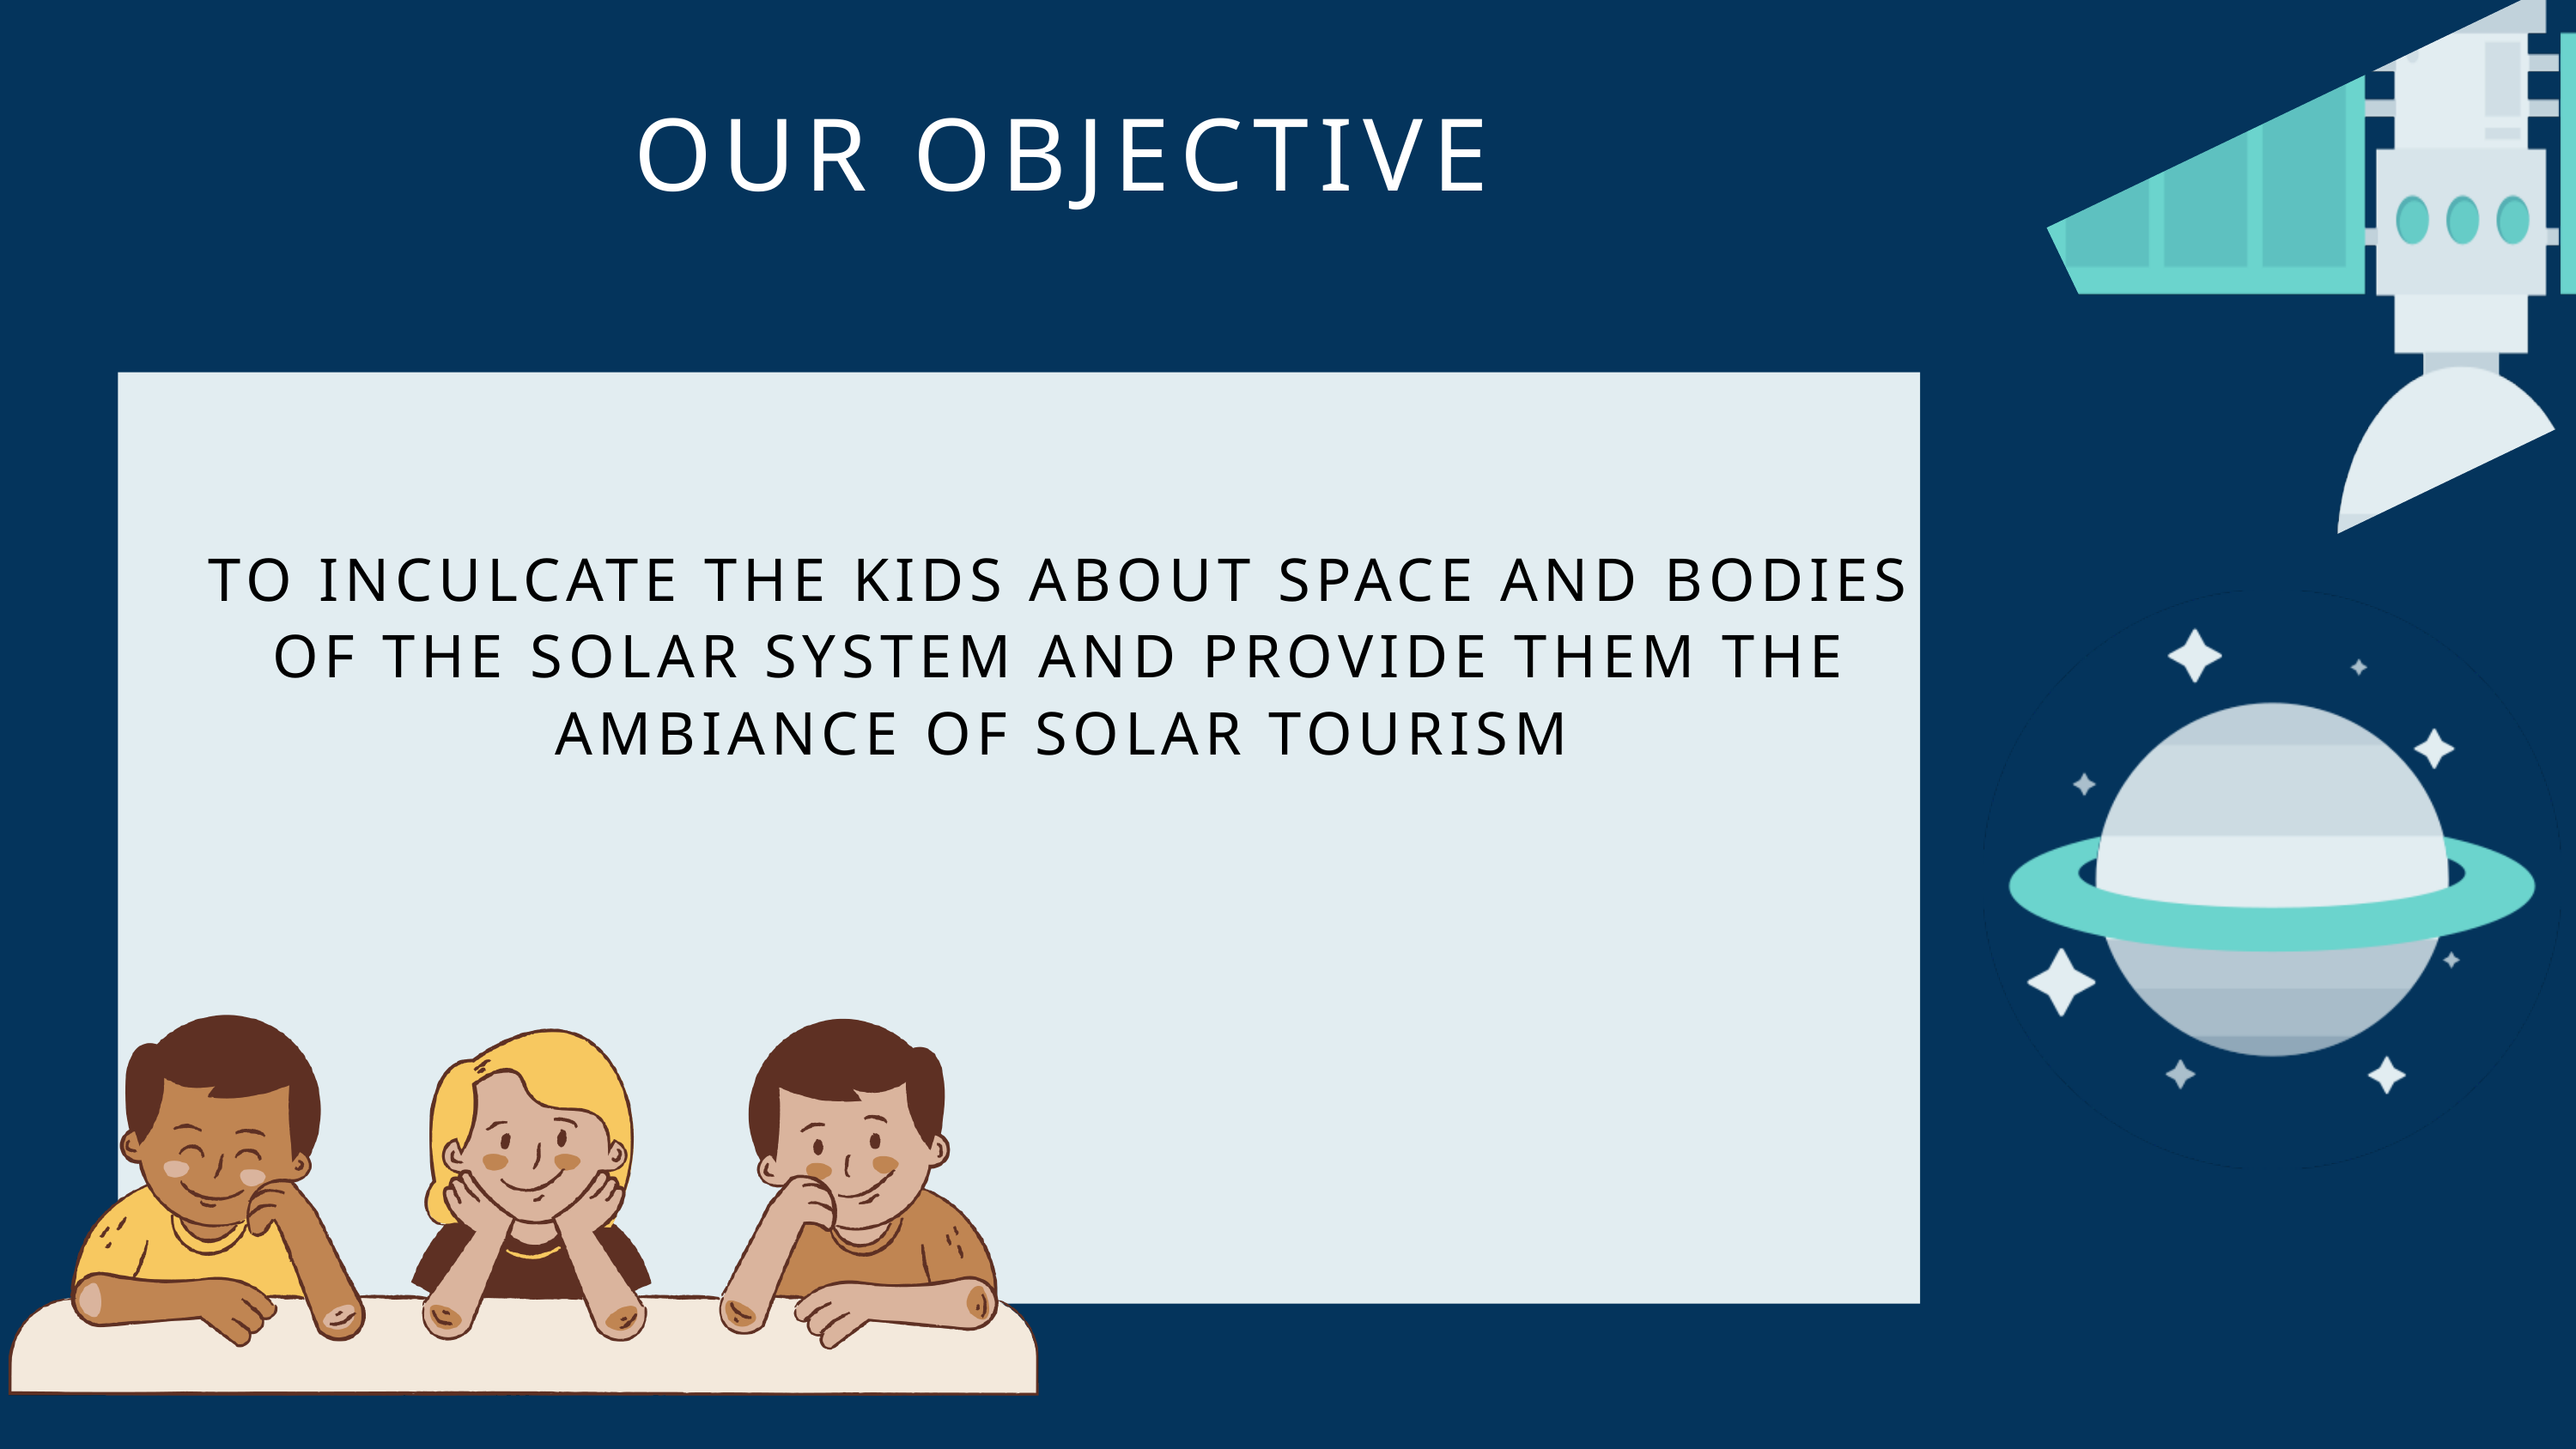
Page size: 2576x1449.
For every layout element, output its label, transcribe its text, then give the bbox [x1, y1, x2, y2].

text_box OUR OBJECTIVE [394, 80, 1729, 211]
text_box [8, 1005, 1039, 1396]
text_box TO INCULCATE THE KIDS ABOUT SPACE AND BODIES OF THE SOLAR SYSTEM AND PROVIDE THEM THE AMBIANCE OF SOLAR TOURISM [204, 536, 1921, 767]
text_box [118, 372, 1921, 1304]
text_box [1982, 0, 2576, 1170]
